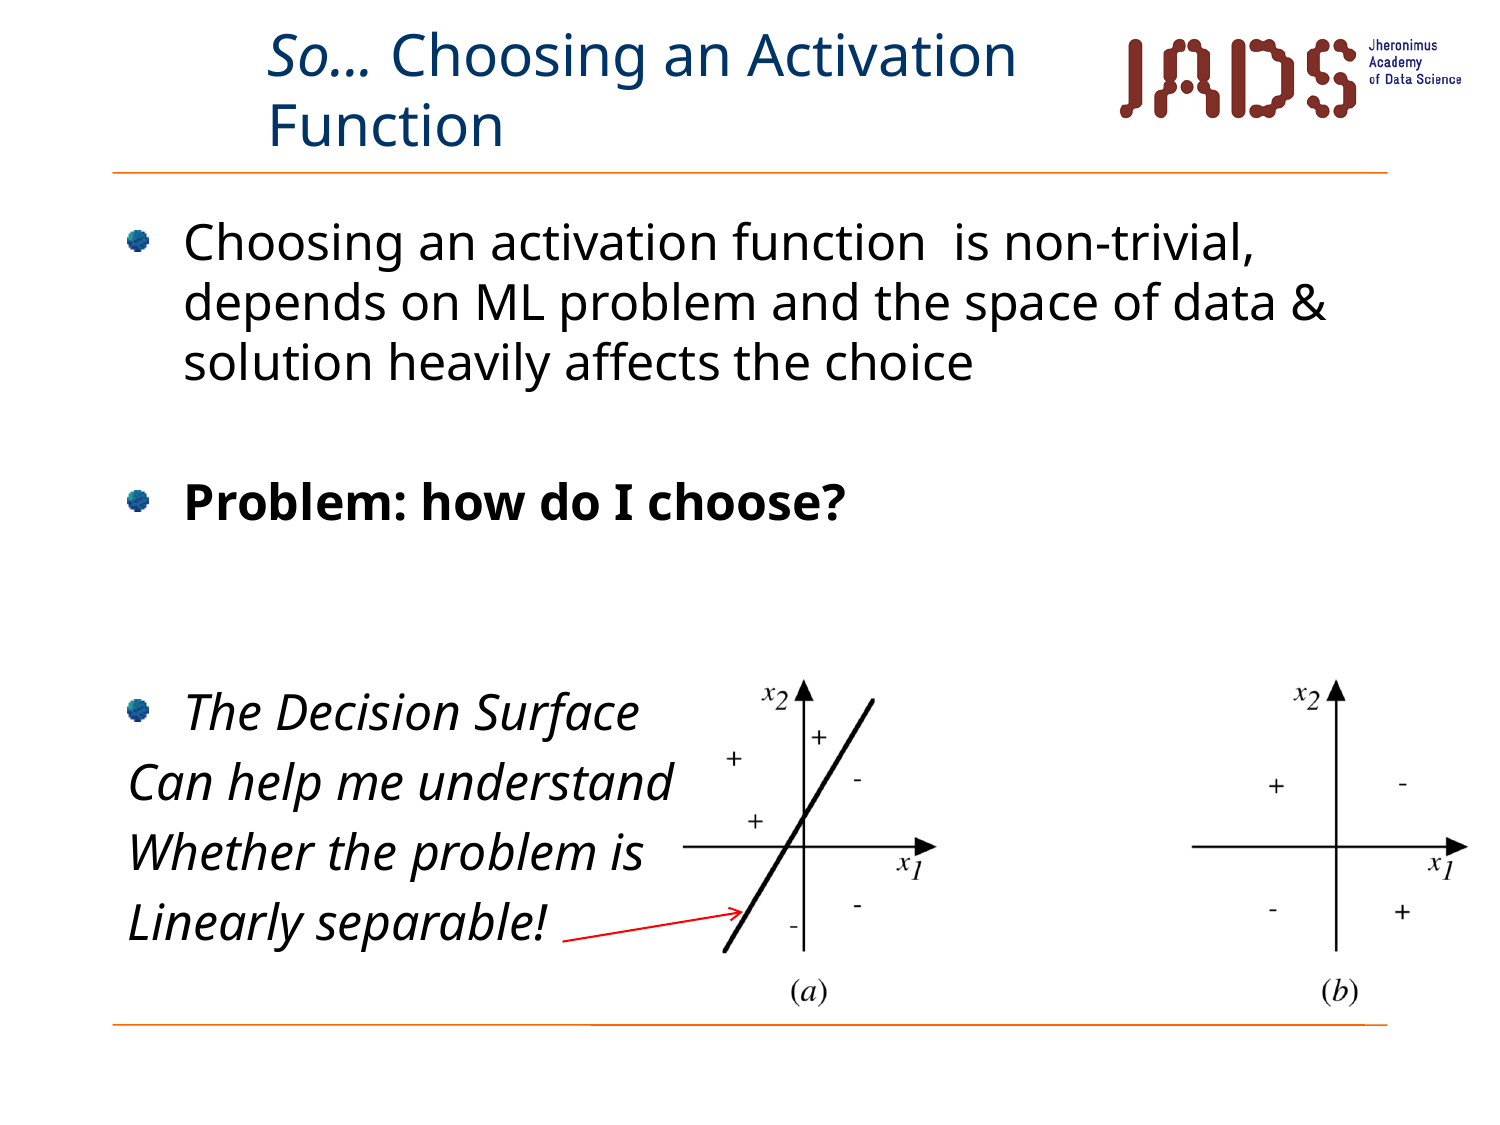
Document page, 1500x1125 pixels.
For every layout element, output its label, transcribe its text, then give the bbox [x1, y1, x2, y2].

list Choosing an activation function is non-trivial, depends on ML problem and the space of data & solution heavily affects the choice Problem: how do I choose? The Decision Surface Can help me understand Whether the problem is Linearly separable! [112, 203, 1388, 988]
picture [127, 230, 149, 252]
picture [1080, 0, 1500, 157]
picture [127, 699, 149, 722]
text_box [562, 911, 744, 942]
picture [682, 674, 1476, 1016]
picture [127, 490, 149, 512]
title So... Choosing an Activation Function [252, 19, 1185, 157]
